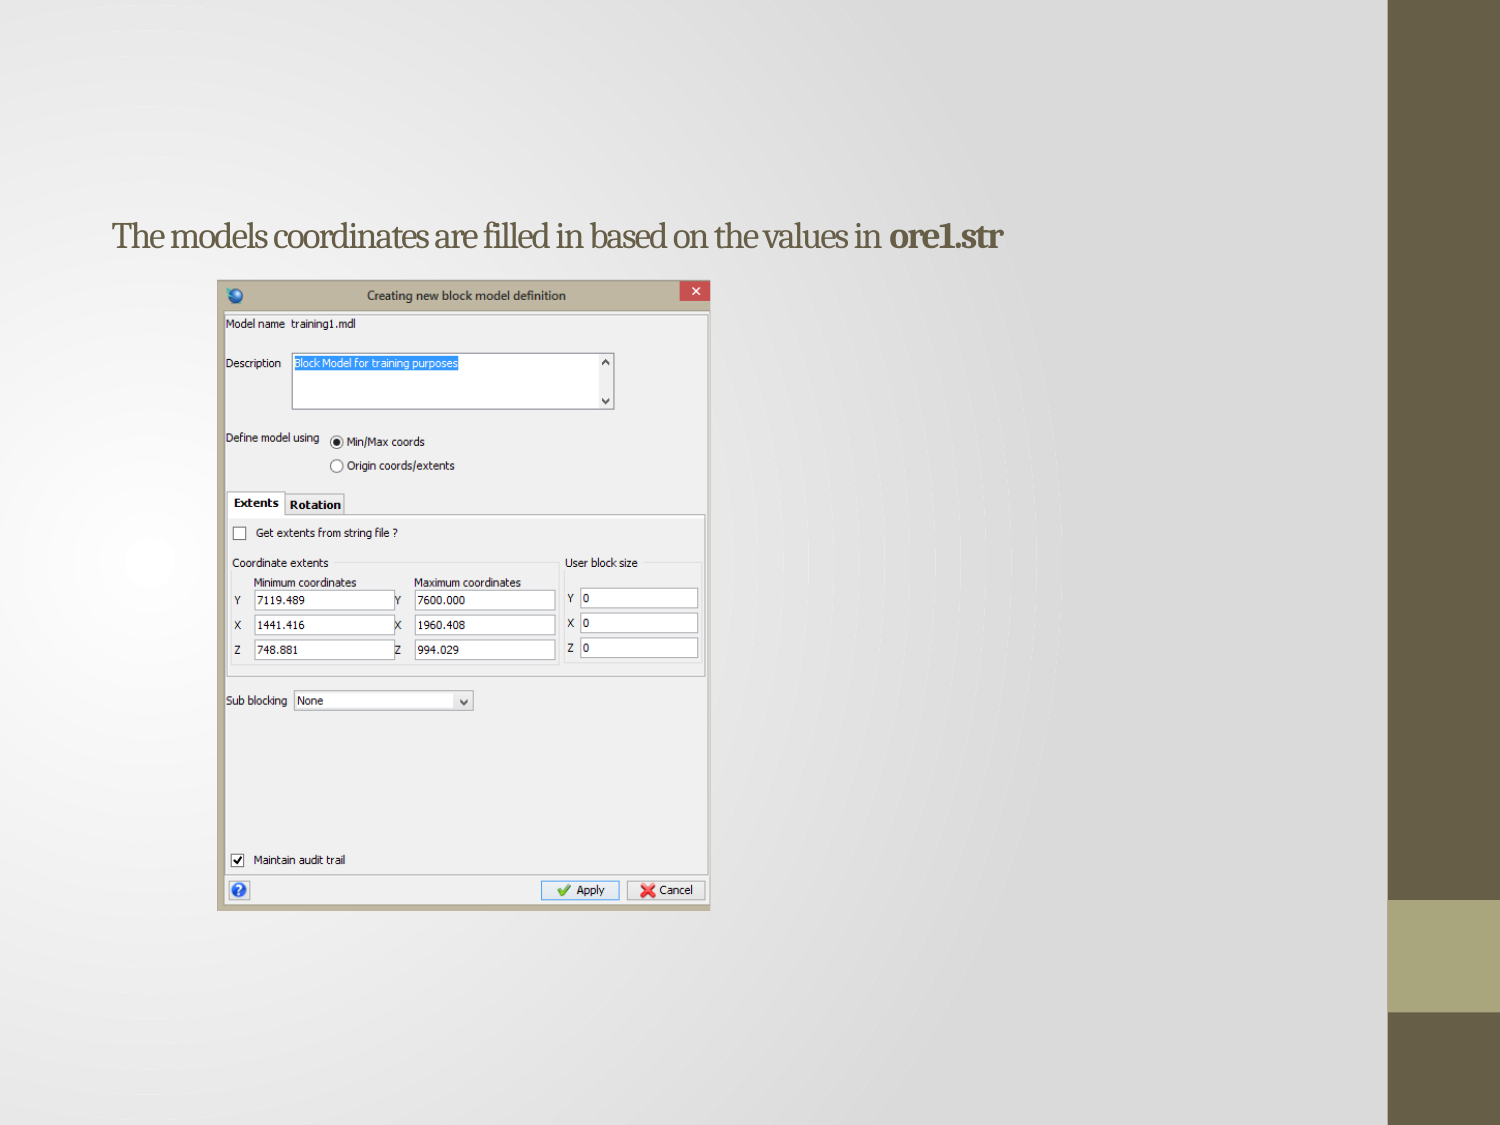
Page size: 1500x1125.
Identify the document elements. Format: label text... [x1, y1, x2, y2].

title The models coordinates are filled in based on the values in ore1.str [96, 203, 1129, 263]
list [216, 278, 711, 911]
